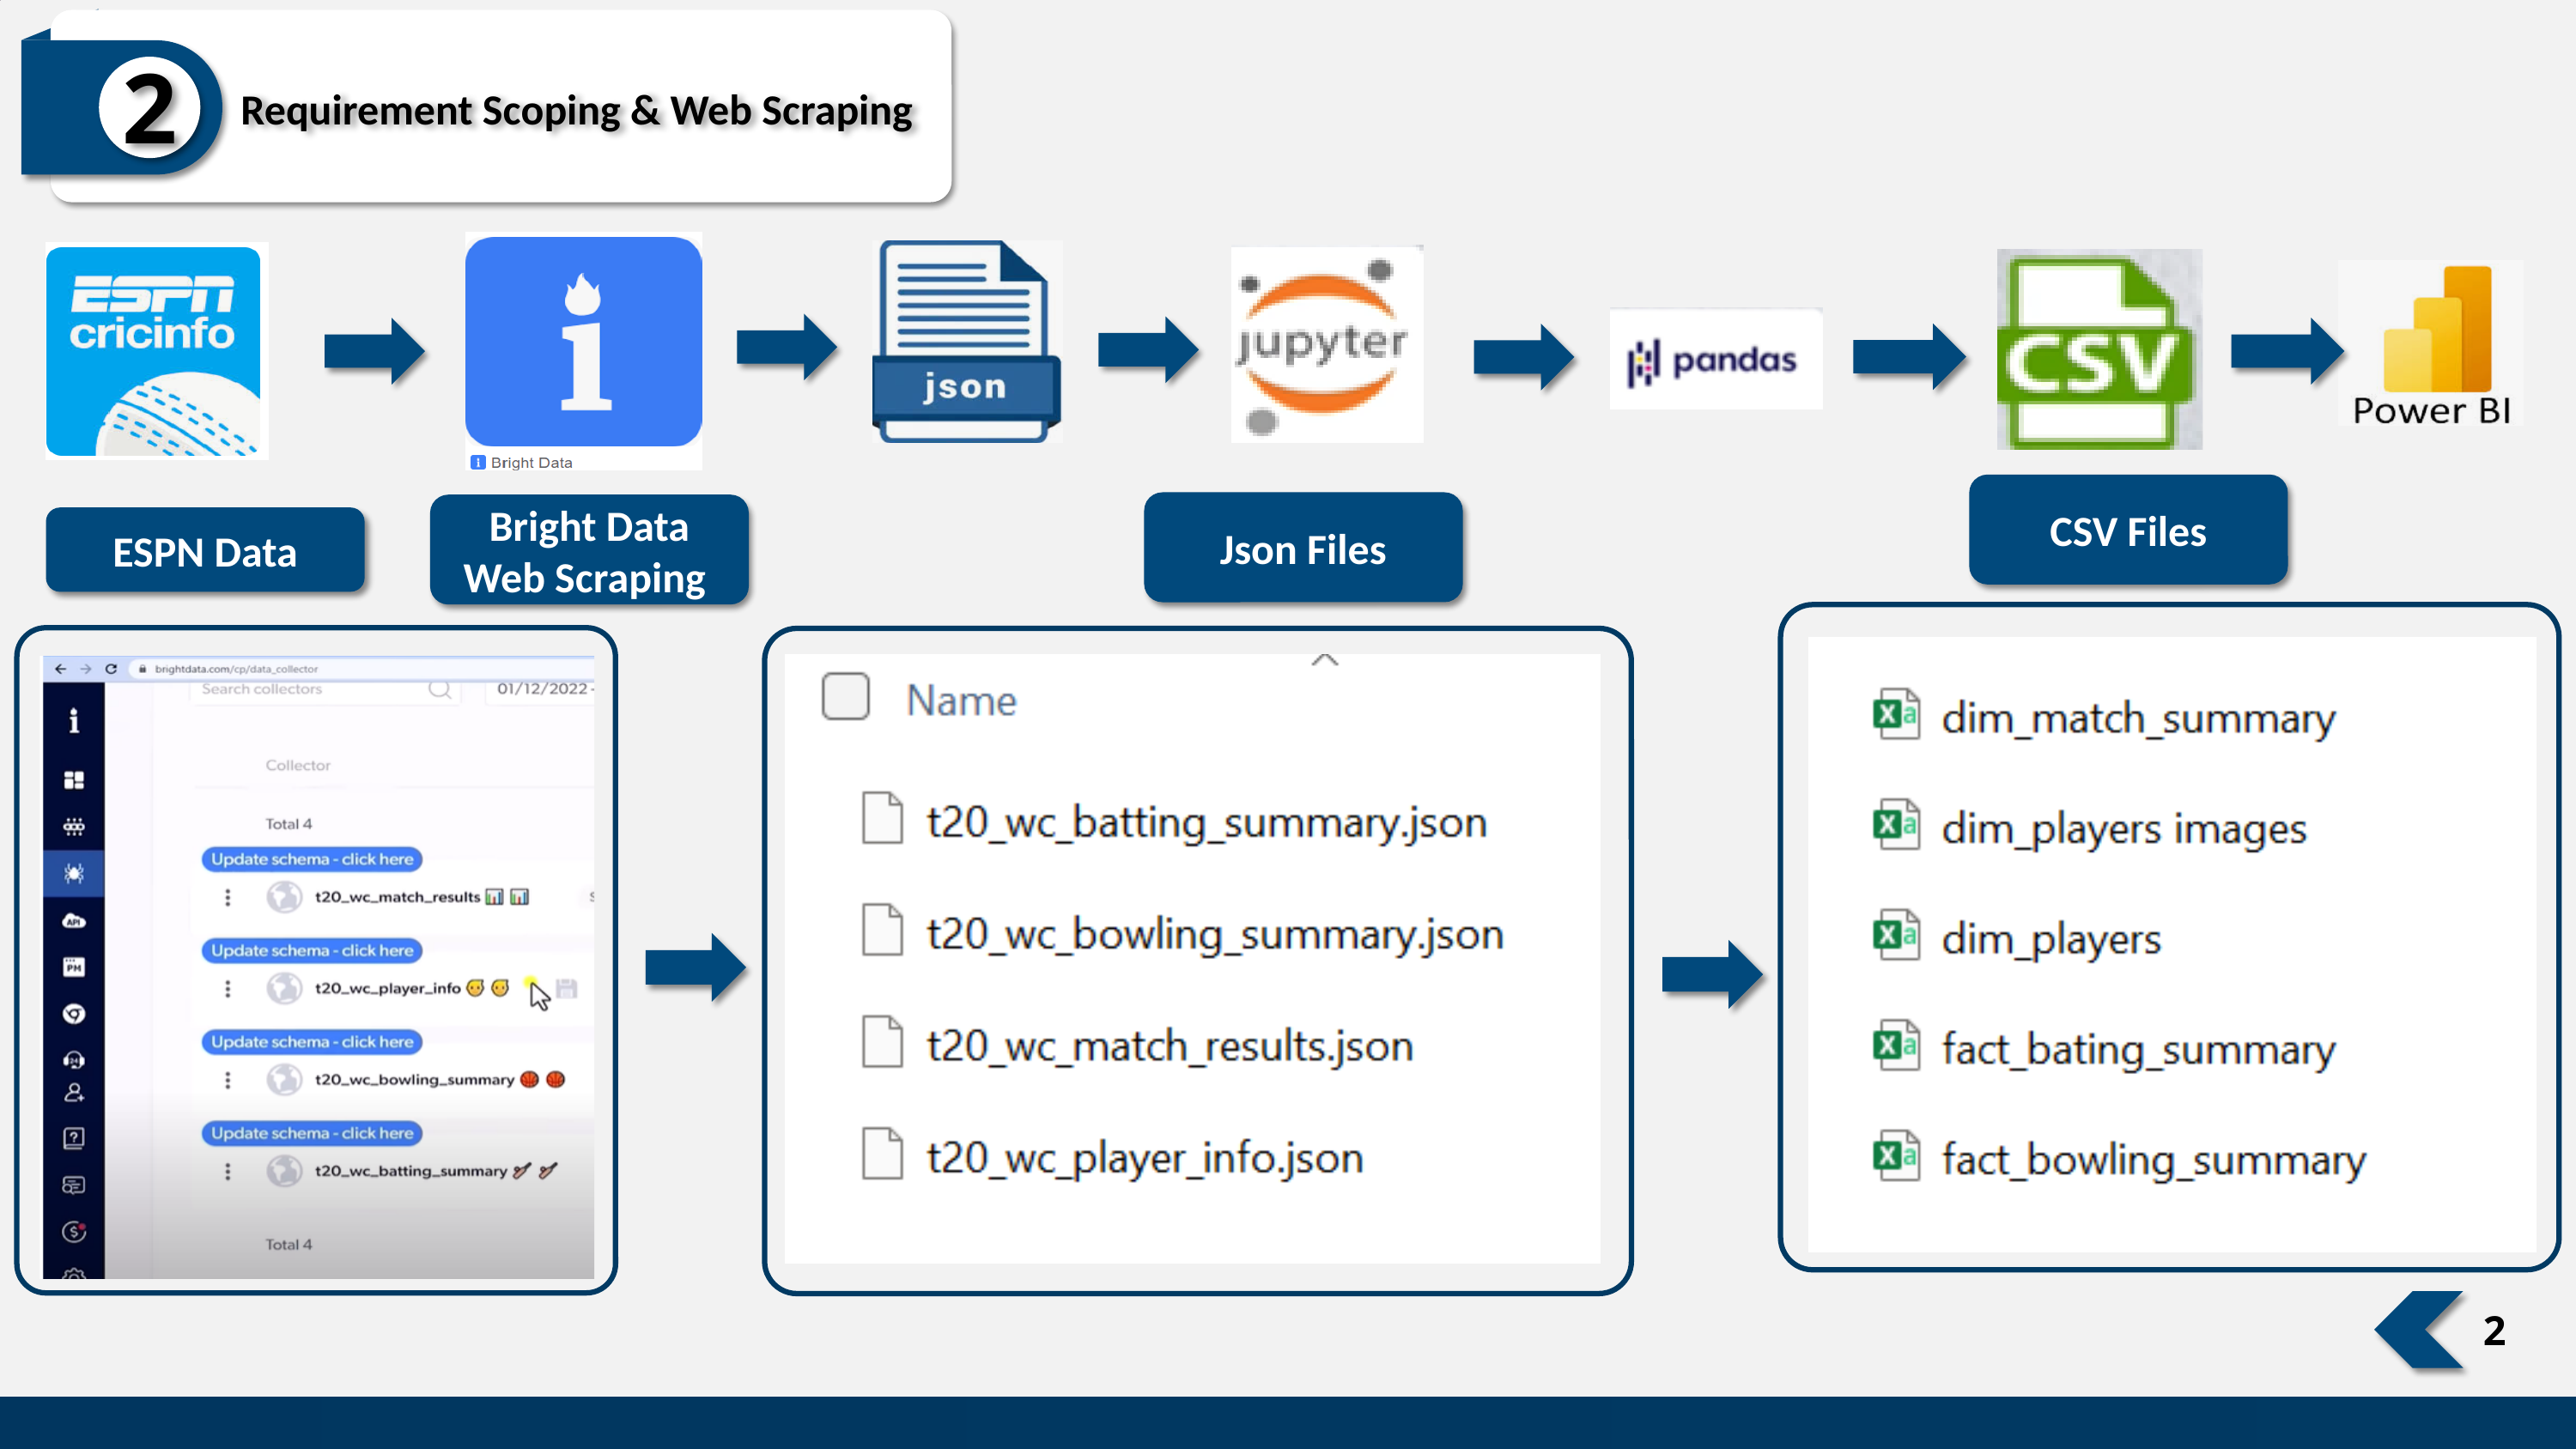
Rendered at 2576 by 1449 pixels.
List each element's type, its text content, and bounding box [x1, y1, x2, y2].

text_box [46, 232, 2524, 605]
picture [39, 656, 595, 1279]
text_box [21, 9, 952, 203]
text_box [2374, 1291, 2463, 1368]
text_box 2 [2463, 1291, 2524, 1368]
picture [785, 654, 1601, 1264]
text_box [1662, 939, 1764, 1009]
picture [1807, 637, 2537, 1252]
text_box [764, 627, 1631, 1294]
text_box [1780, 604, 2560, 1270]
text_box [16, 627, 616, 1294]
text_box [645, 932, 746, 1002]
